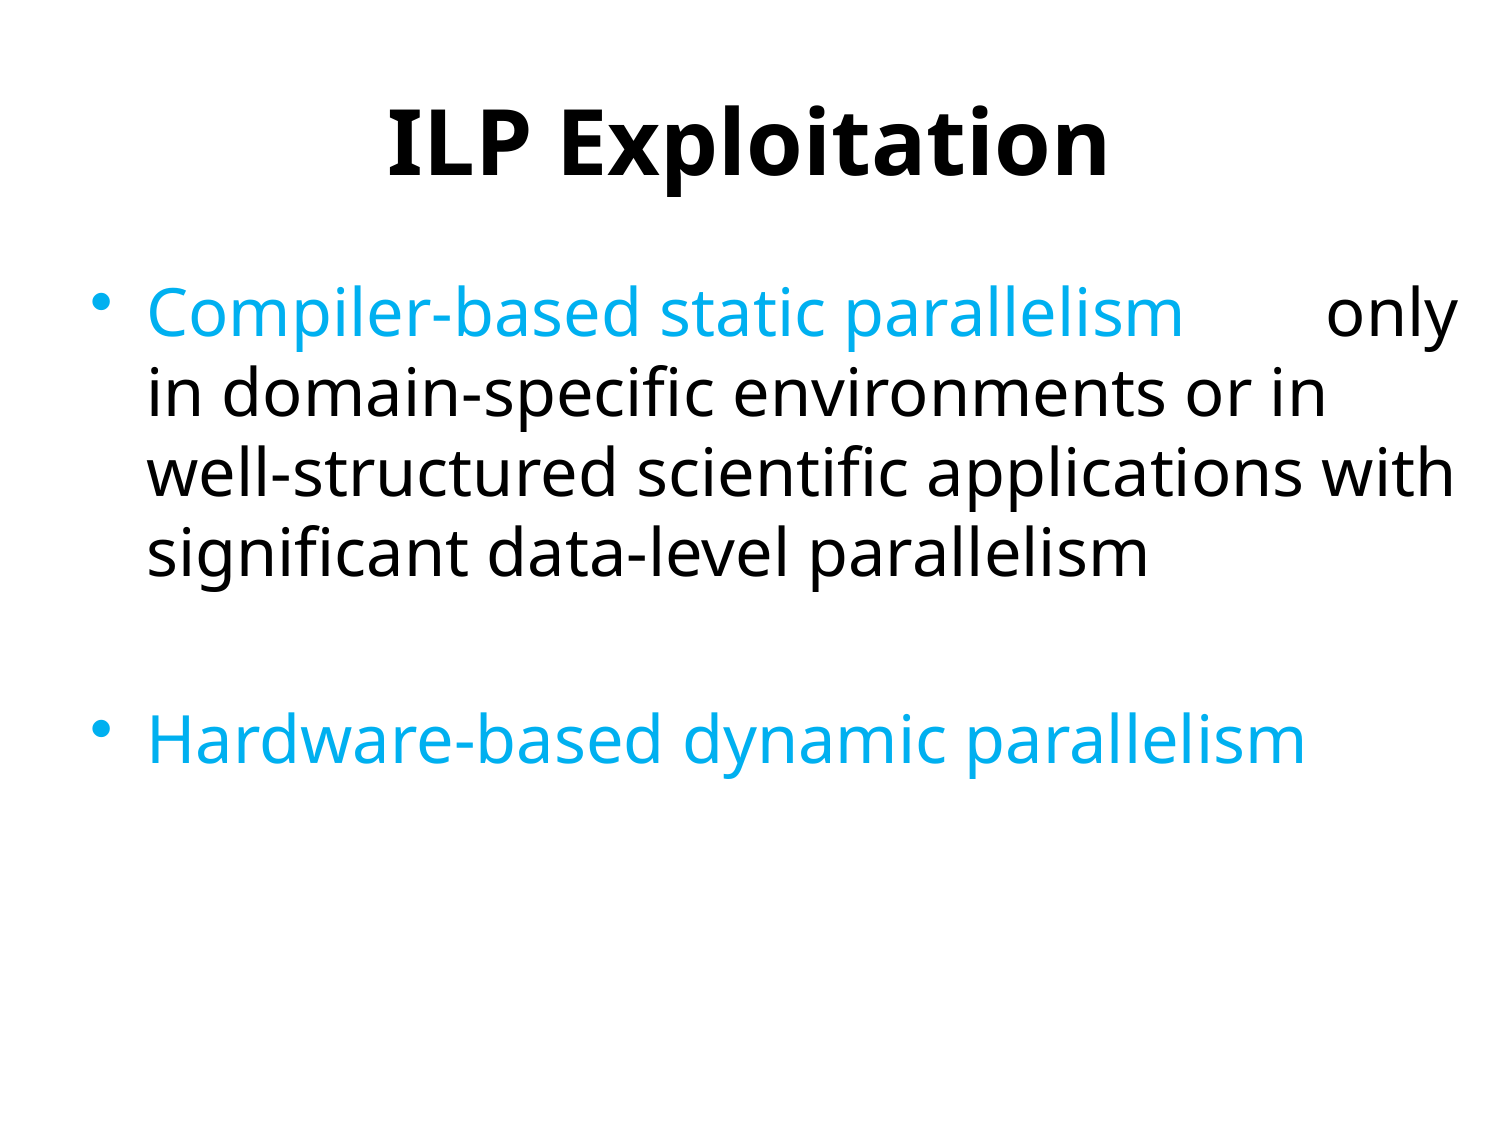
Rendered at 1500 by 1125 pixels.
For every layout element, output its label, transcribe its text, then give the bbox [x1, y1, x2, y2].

list Compiler-based static parallelism only in domain-specific environments or in well-structured scientific applications with significant data-level parallelism Hardware-based dynamic parallelism [75, 262, 1500, 1005]
title ILP Exploitation [75, 45, 1425, 233]
